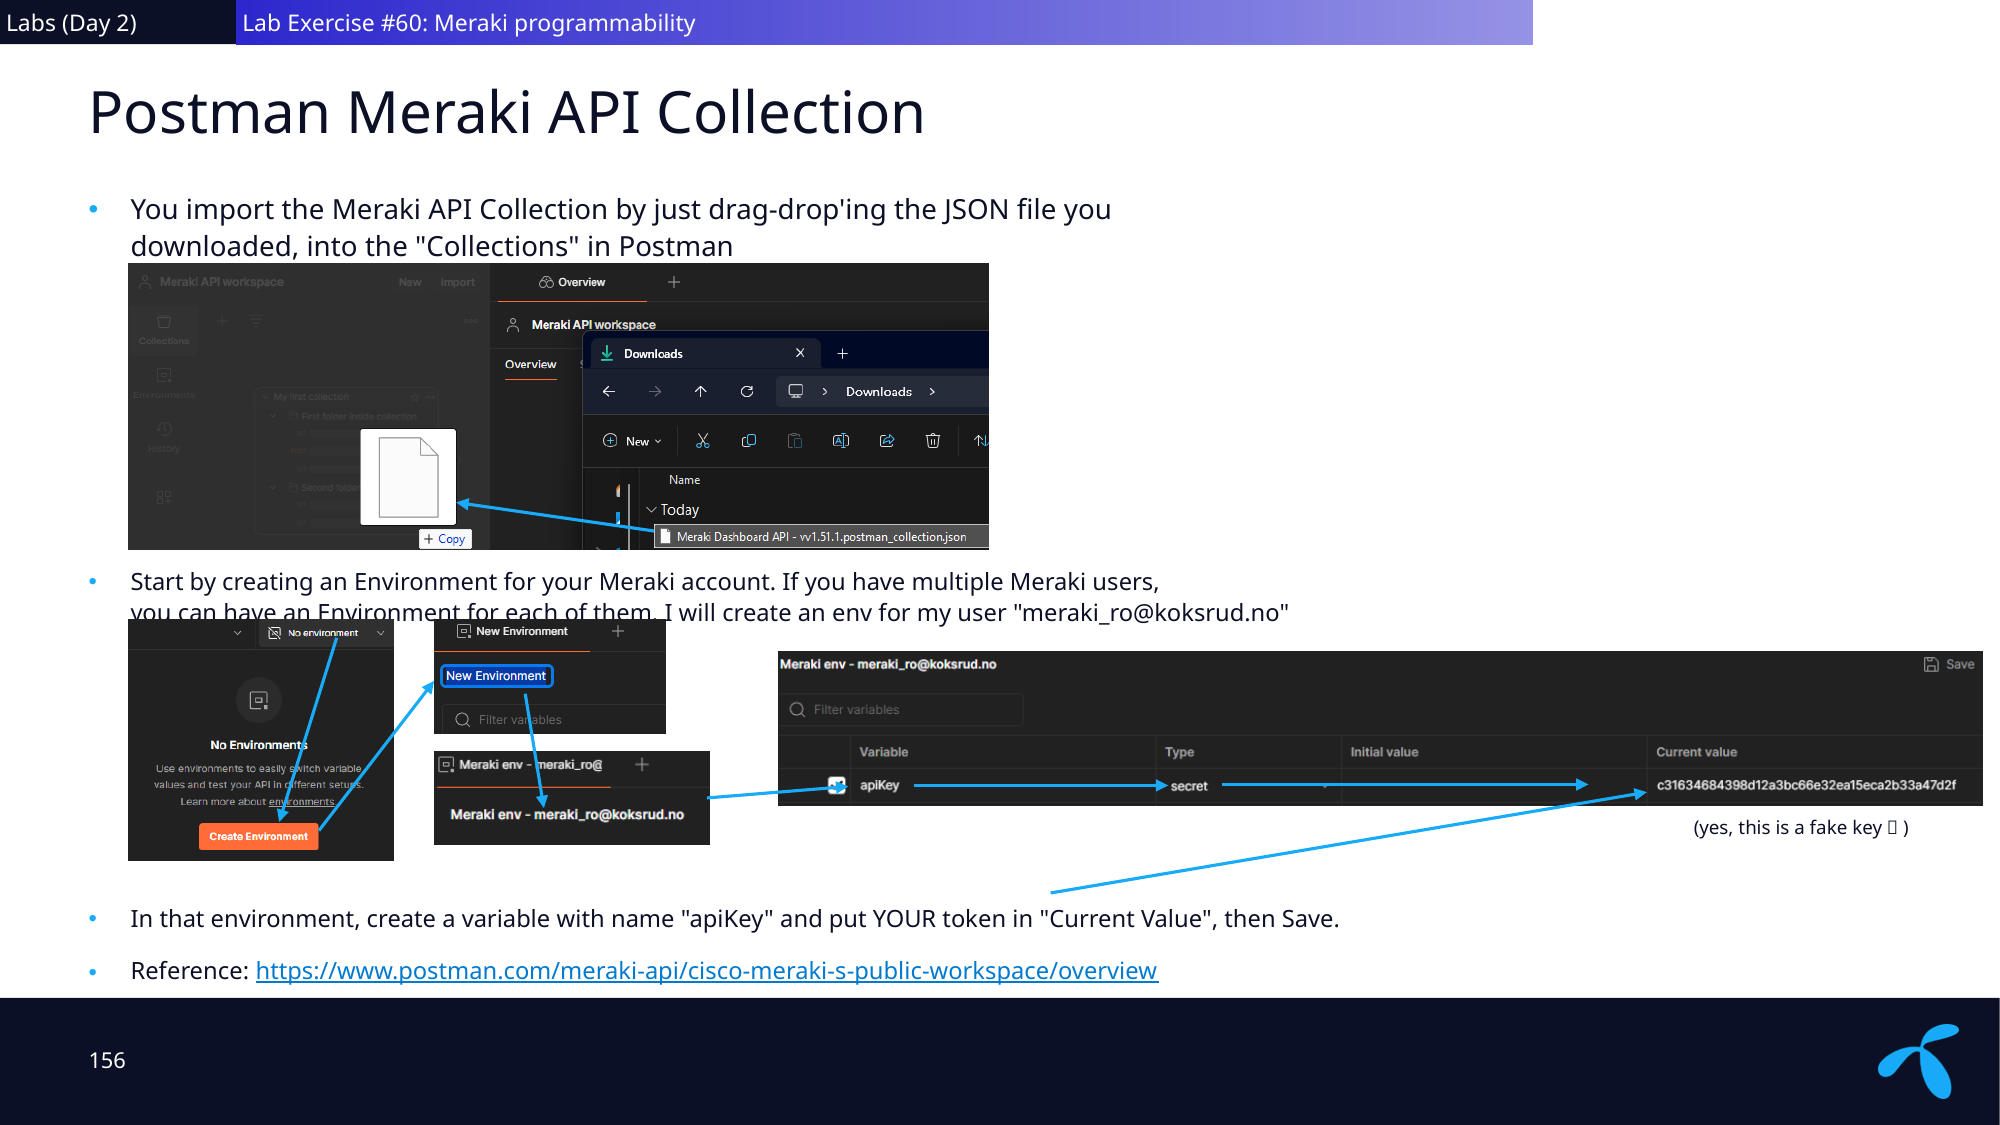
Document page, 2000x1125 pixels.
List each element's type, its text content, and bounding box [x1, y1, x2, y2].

text_box Lab Exercise #60: Meraki programmability [236, 0, 1533, 45]
footer Labs (Day 2) [0, 0, 236, 45]
picture [433, 751, 710, 845]
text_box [318, 680, 435, 831]
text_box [706, 786, 849, 799]
title Postman Meraki API Collection [88, 70, 1911, 160]
picture [1878, 1024, 1959, 1099]
picture [128, 263, 989, 550]
picture [128, 618, 394, 862]
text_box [455, 502, 655, 532]
slide_number 156 [88, 1024, 237, 1099]
picture [778, 650, 1983, 806]
picture [433, 619, 666, 735]
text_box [278, 637, 337, 823]
text_box (yes, this is a fake key  ) [1678, 806, 1988, 846]
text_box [524, 693, 545, 809]
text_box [1050, 791, 1648, 894]
list You import the Meraki API Collection by just drag-drop'ing the JSON file you downloaded, into the "Collections" in Postman Start by creating an Environment for your Meraki account. If you have multiple Meraki users, you can have an Environment for each of them. I will create an env for my user "meraki_ro@koksrud.no" In that environment, create a variable with name "apiKey" and put YOUR token in "Current Value", then Save. Reference: https://www.postman.com/meraki-api/cisco-meraki-s-public-workspace/overview [88, 159, 1950, 1025]
